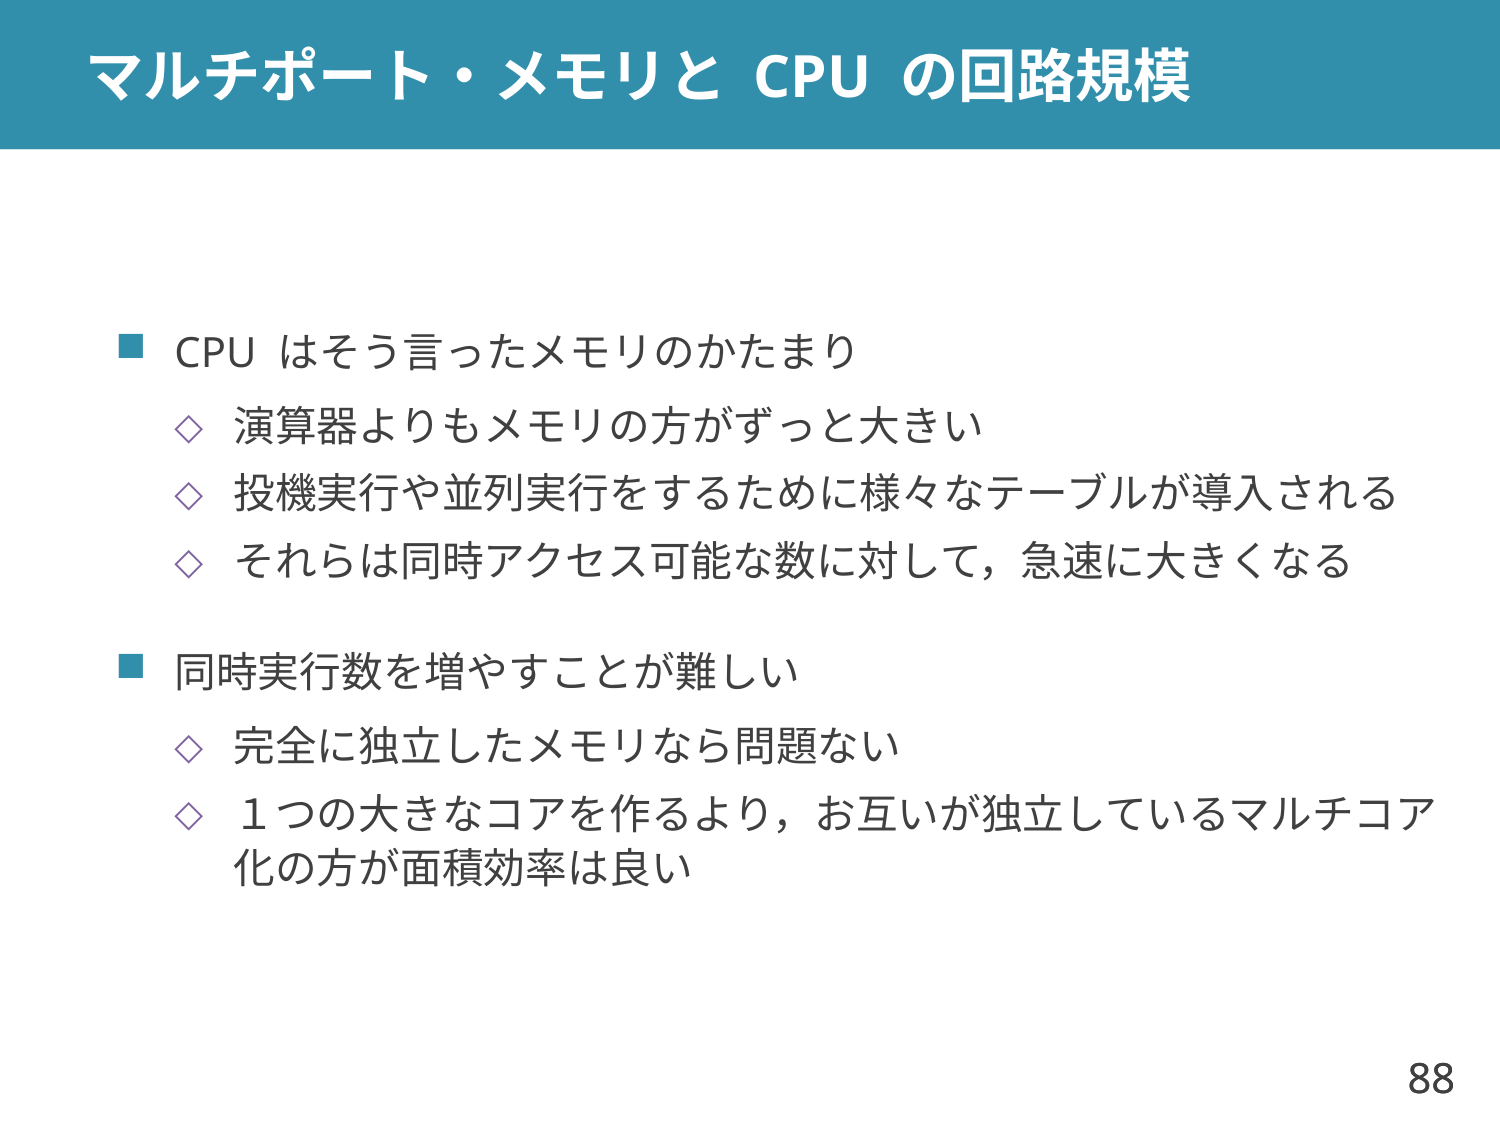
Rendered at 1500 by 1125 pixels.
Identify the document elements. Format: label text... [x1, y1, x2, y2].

title マルチポート・メモリと CPU の回路規模 [70, 0, 1500, 150]
list CPU はそう言ったメモリのかたまり 演算器よりもメモリの方がずっと大きい 投機実行や並列実行をするために様々なテーブルが導入される それらは同時アクセス可能な数に対して，急速に大きくなる 同時実行数を増やすことが難しい 完全に独立したメモリなら問題ない １つの大きなコアを作るより，お互いが独立しているマルチコア化の方が面積効率は良い [100, 178, 1459, 1036]
